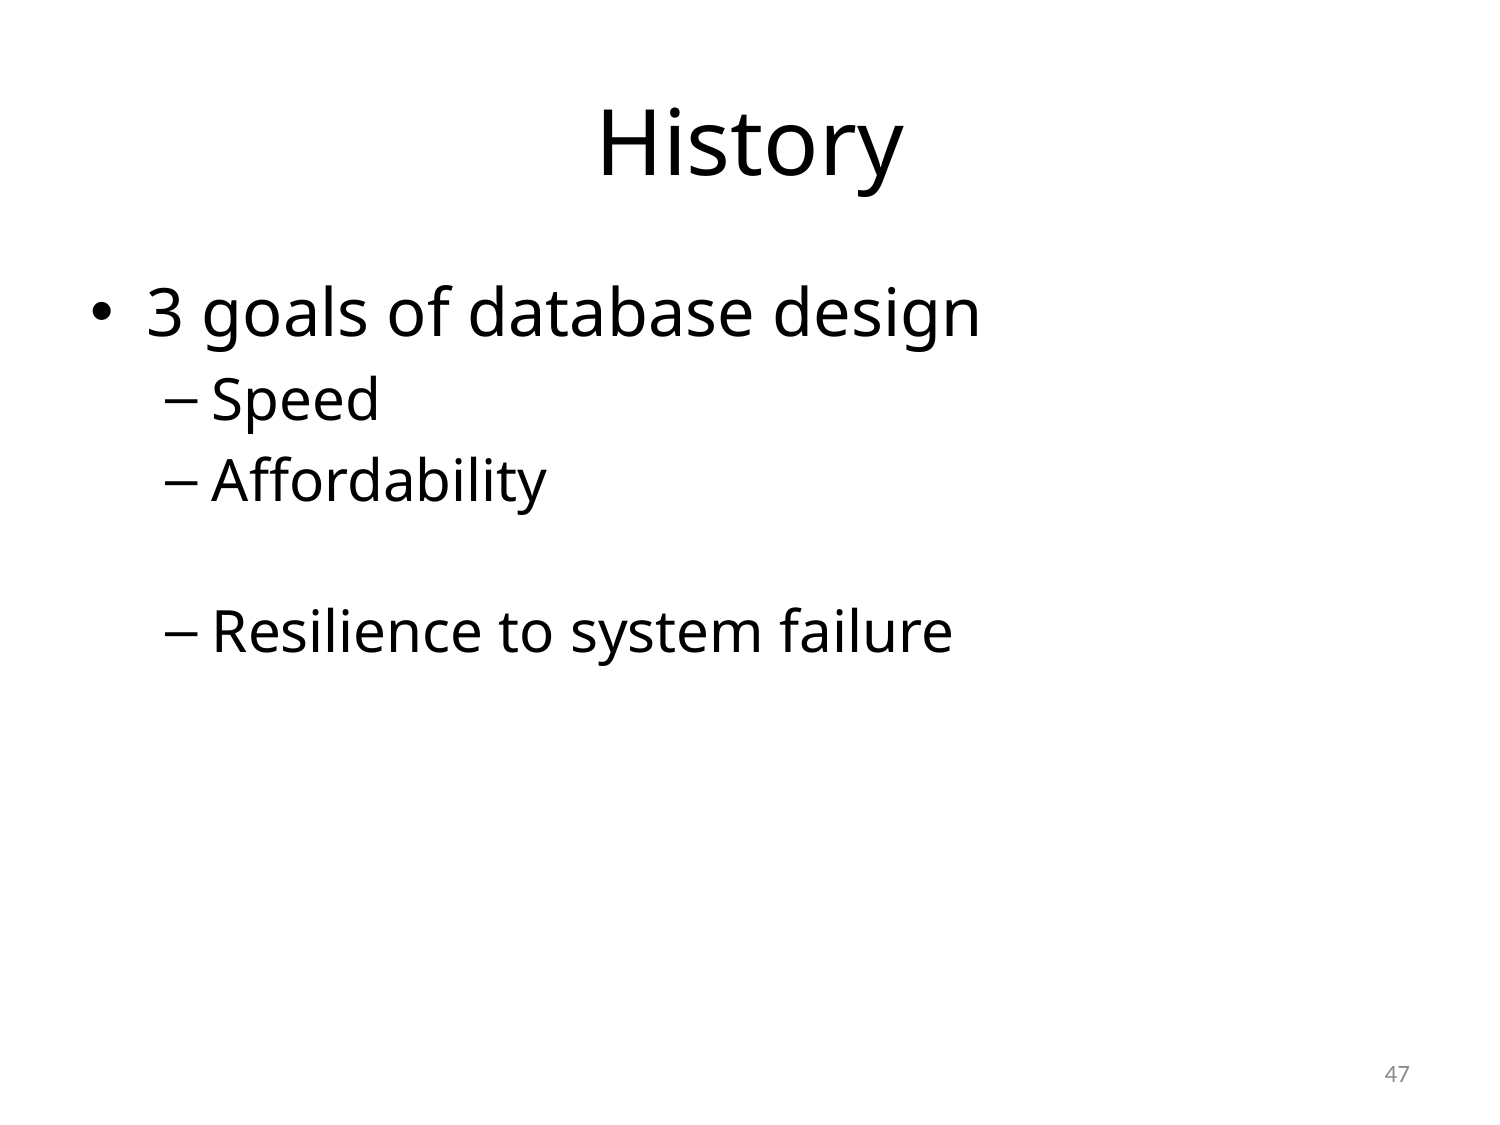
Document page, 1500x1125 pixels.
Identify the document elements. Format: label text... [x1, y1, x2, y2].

slide_number 47 [1074, 1042, 1425, 1103]
title History [75, 45, 1425, 233]
list 3 goals of database design Speed Affordability Resilience to system failure [75, 262, 1500, 1005]
